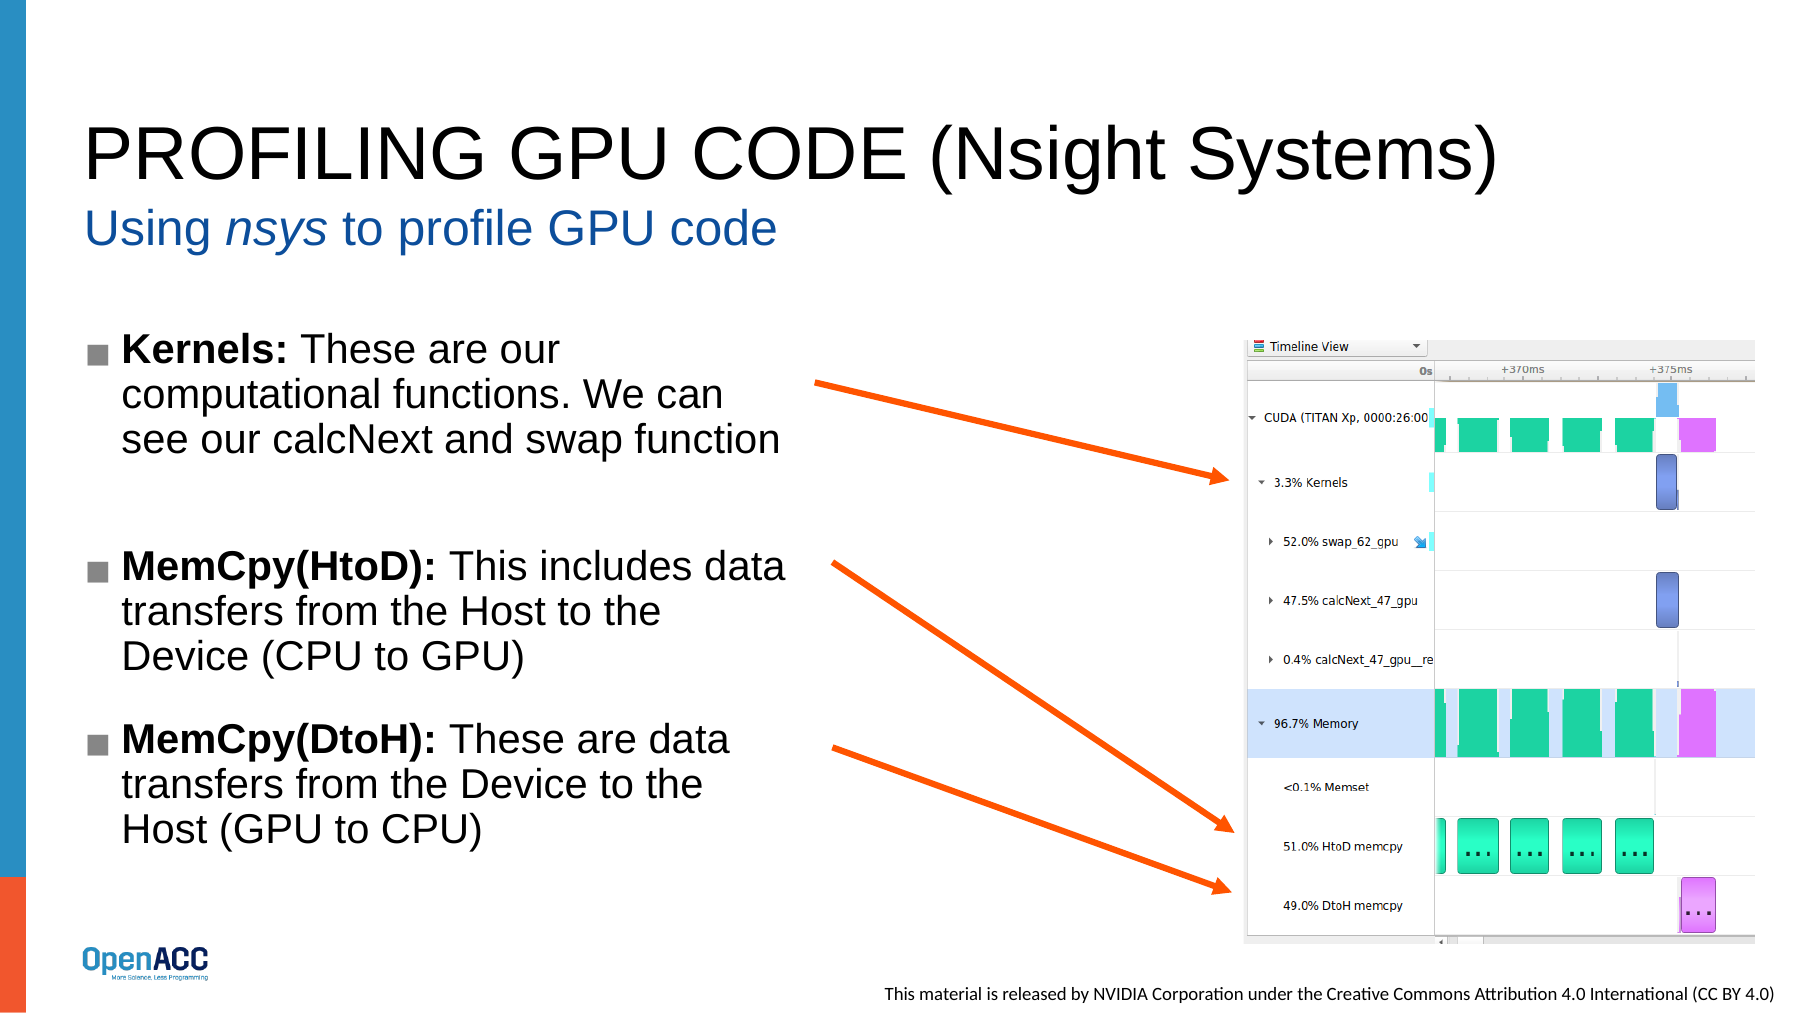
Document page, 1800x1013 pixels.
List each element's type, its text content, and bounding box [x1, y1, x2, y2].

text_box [832, 561, 1235, 748]
list Using nsys to profile GPU code [68, 194, 1706, 282]
list Kernels: These are our computational functions. We can see our calcNext and swap function MemCpy(HtoD): This includes data transfers from the Host to the Device (CPU to GPU) MemCpy(DtoH): These are data transfers from the Device to the Host (GPU to CPU) [68, 319, 815, 965]
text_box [814, 382, 1230, 481]
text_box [832, 747, 1233, 893]
picture [81, 965, 208, 981]
picture [1243, 340, 1756, 944]
title PROFILING GPU CODE (Nsight Systems) [68, 106, 1706, 194]
